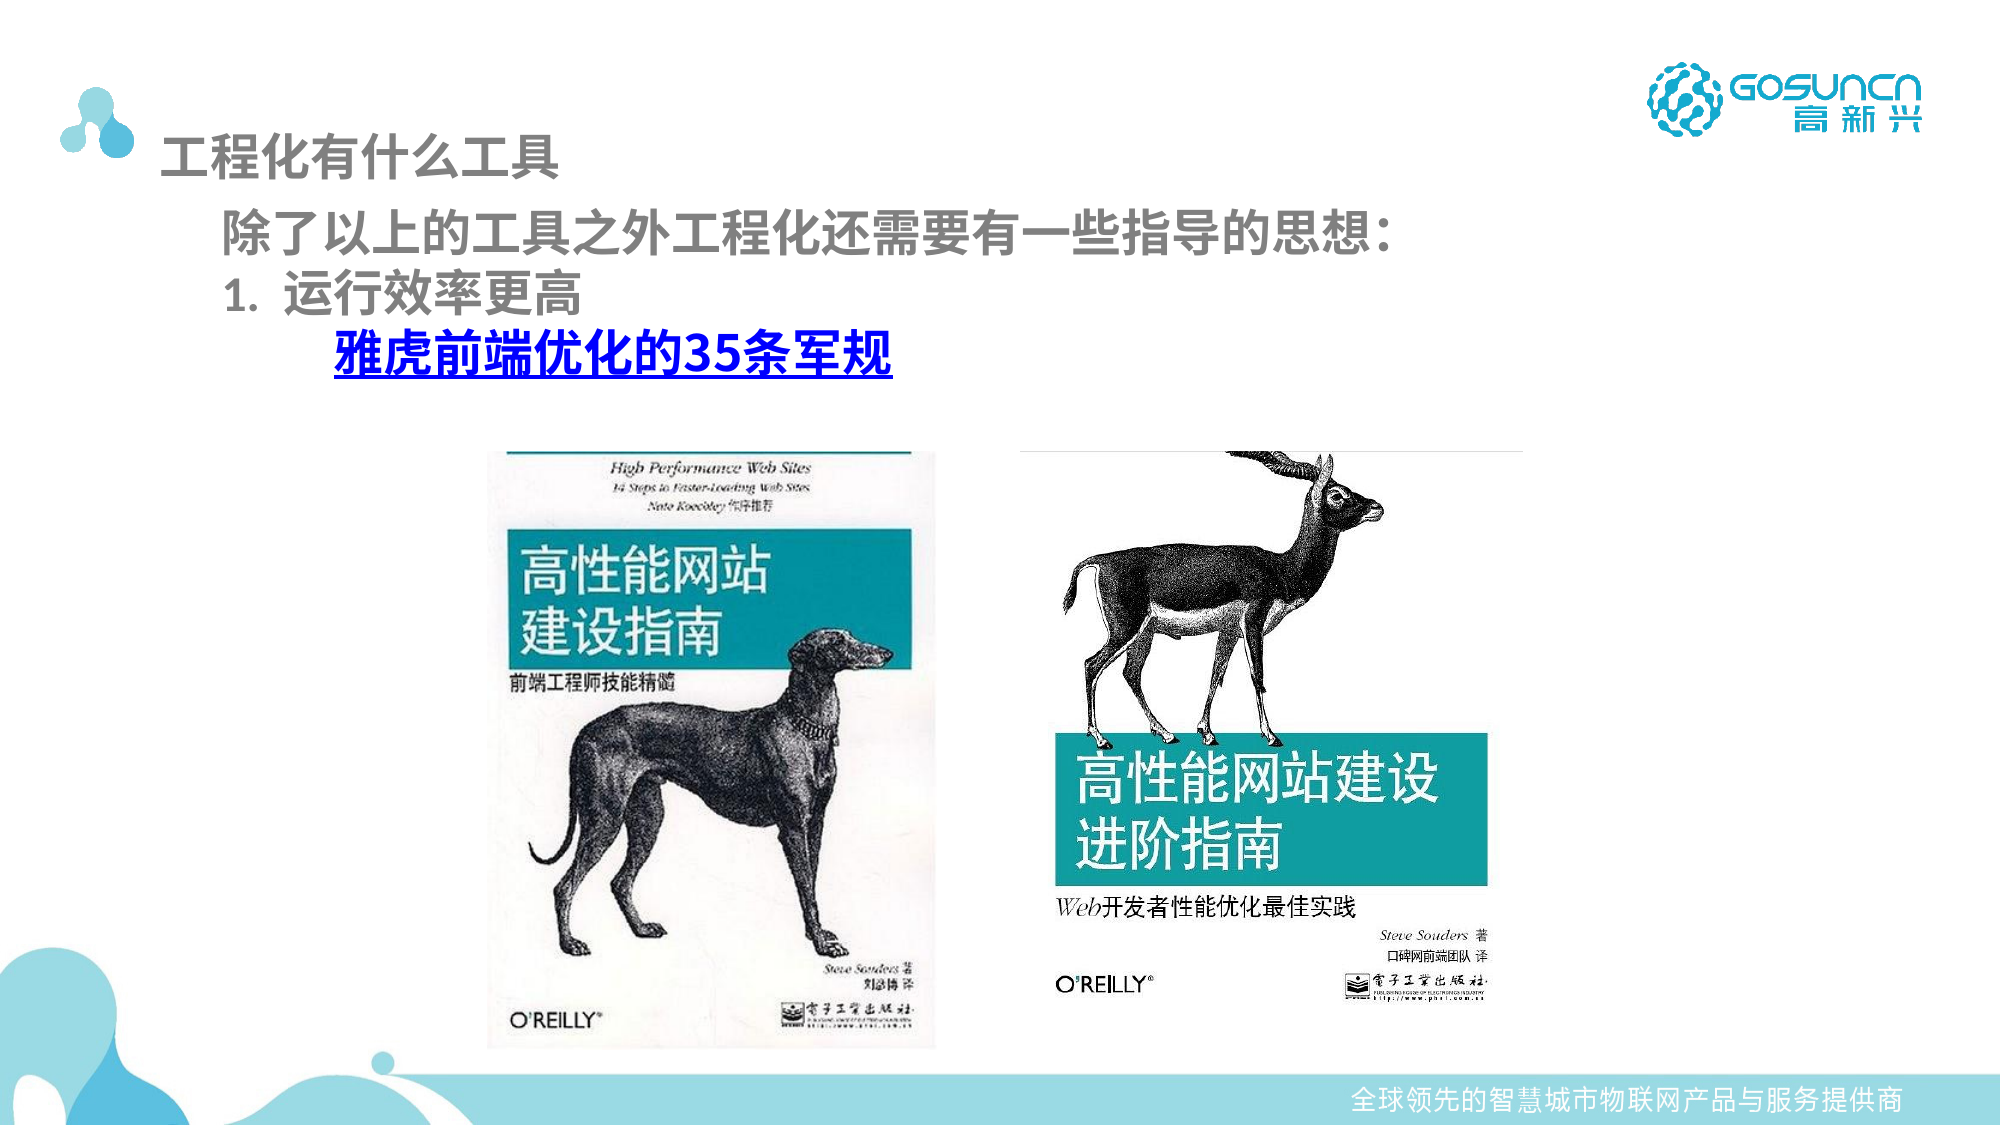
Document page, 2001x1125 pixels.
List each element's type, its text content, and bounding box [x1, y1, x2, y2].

picture [60, 87, 134, 158]
picture [0, 450, 2000, 1125]
text_box [96, 189, 1288, 266]
text_box 除了以上的工具之外工程化还需要有一些指导的思想： 1. 运行效率更高 雅虎前端优化的35条军规 [101, 193, 1953, 462]
picture [1647, 62, 1922, 137]
text_box 工程化有什么工具 [152, 59, 1523, 193]
